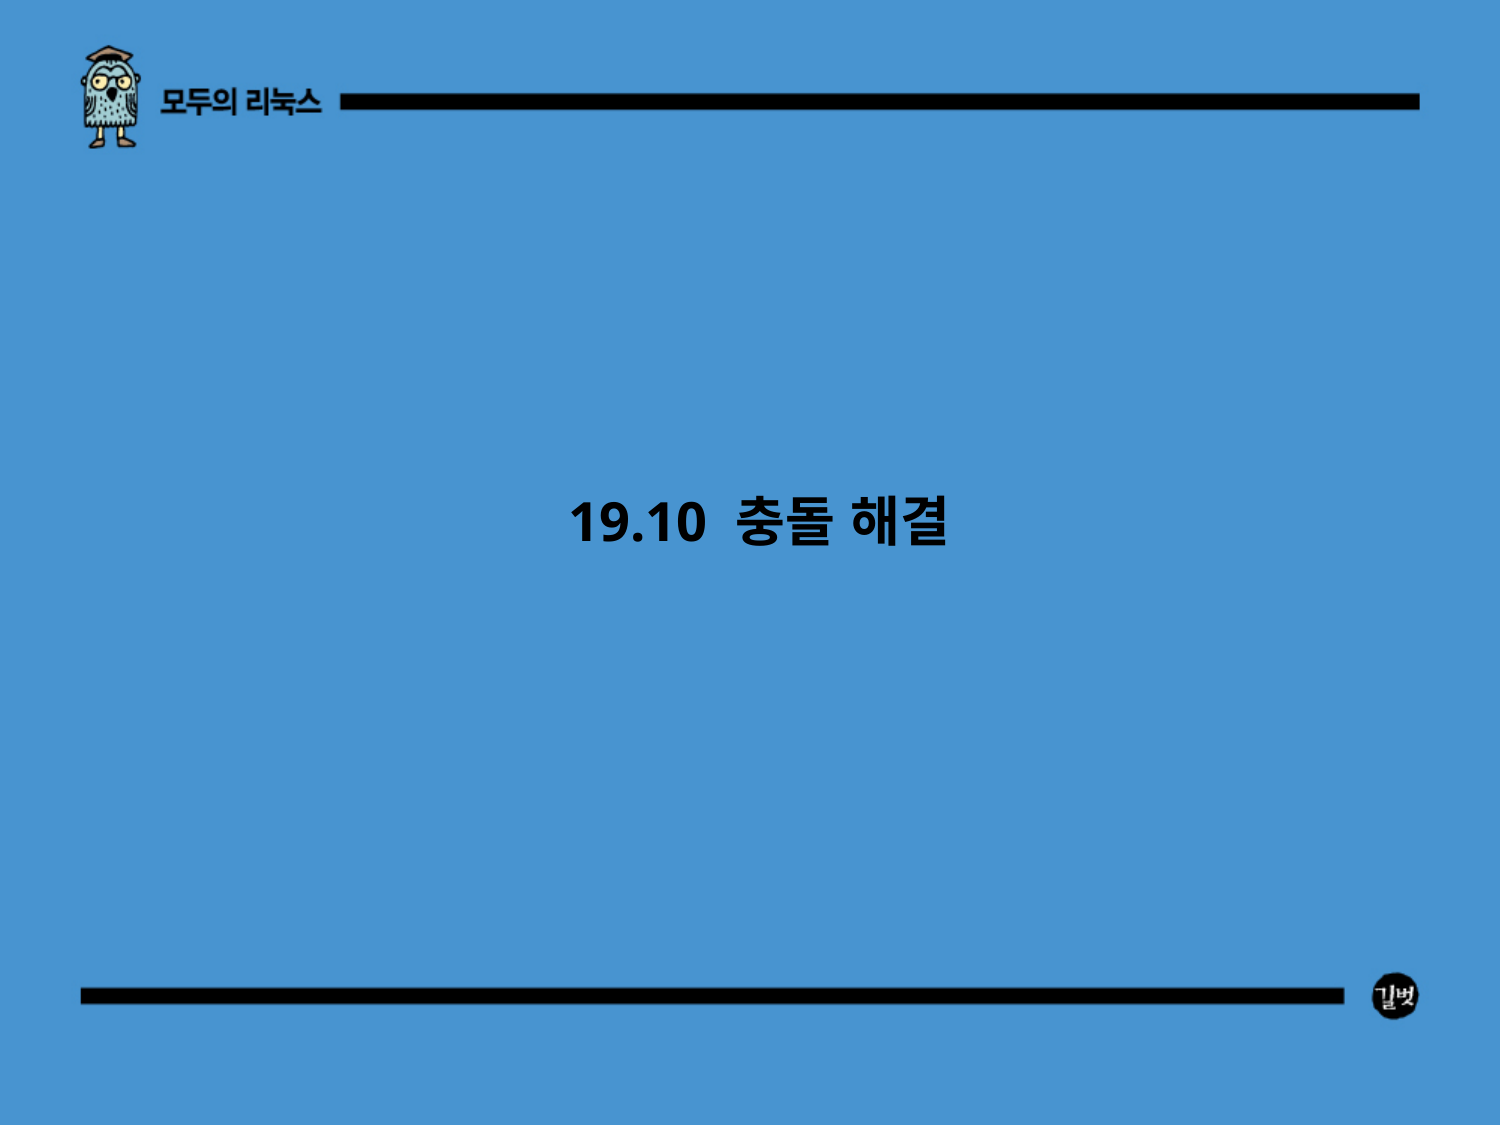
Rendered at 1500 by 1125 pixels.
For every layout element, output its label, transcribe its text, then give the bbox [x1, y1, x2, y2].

text_box 19.10 충돌 해결 [69, 427, 1450, 560]
picture [0, 0, 1500, 1125]
